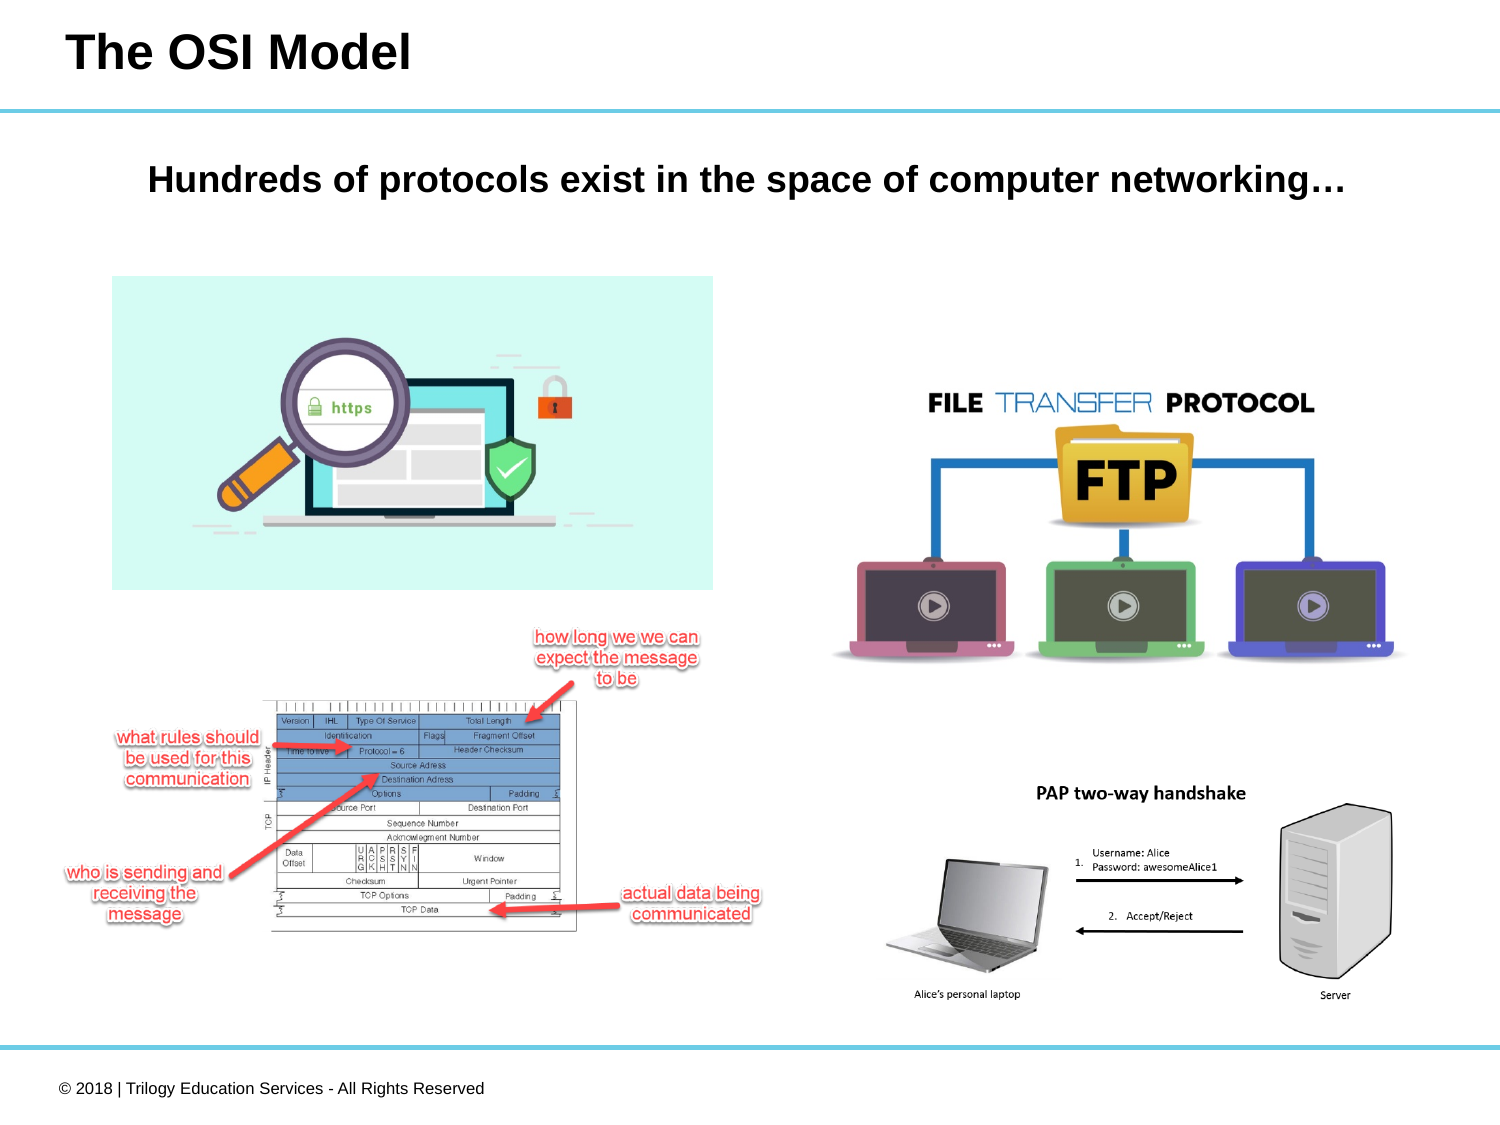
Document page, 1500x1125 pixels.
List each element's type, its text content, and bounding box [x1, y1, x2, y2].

picture [864, 762, 1422, 1025]
picture [49, 612, 786, 948]
title The OSI Model [50, 0, 1288, 108]
picture [821, 371, 1422, 686]
picture [112, 276, 713, 590]
text_box Hundreds of protocols exist in the space of computer networking… [33, 147, 1463, 948]
